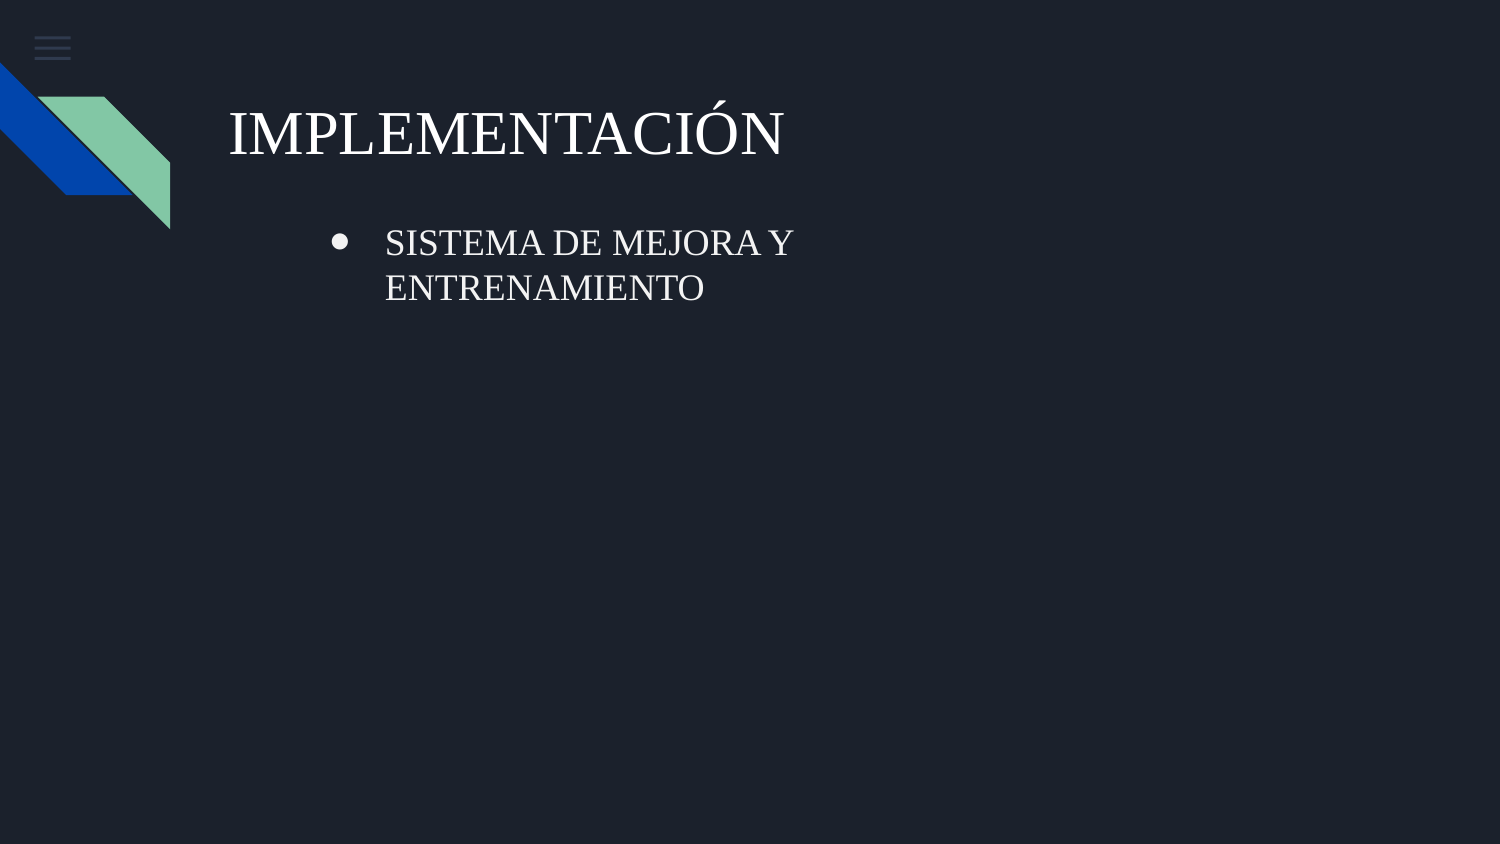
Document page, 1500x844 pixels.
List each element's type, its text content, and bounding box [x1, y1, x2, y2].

list SISTEMA DE MEJORA Y ENTRENAMIENTO [294, 202, 948, 341]
title IMPLEMENTACIÓN [213, 76, 980, 189]
